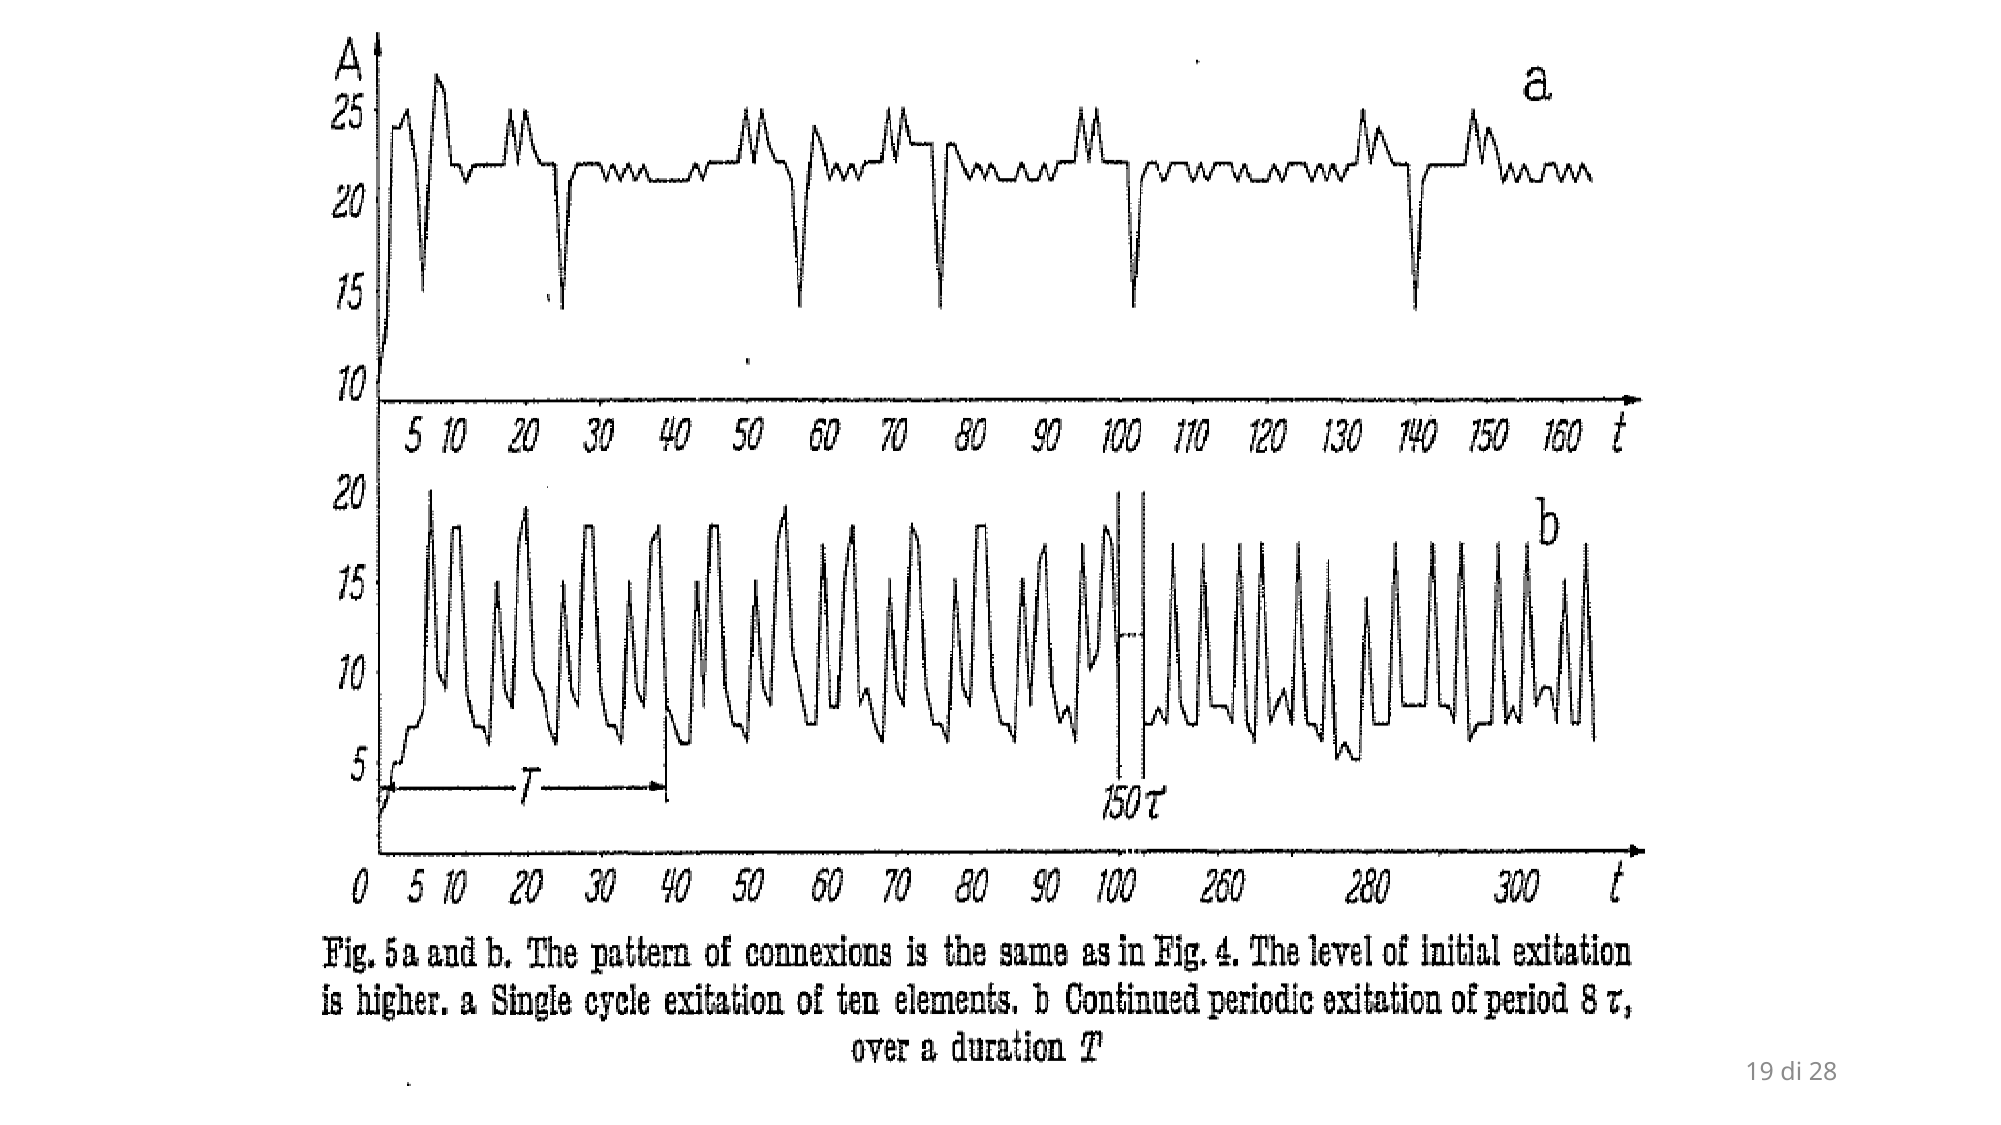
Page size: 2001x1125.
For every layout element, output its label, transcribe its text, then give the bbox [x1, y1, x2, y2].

slide_number 19 di 28 [1355, 1042, 1853, 1103]
picture [299, 7, 1669, 1086]
